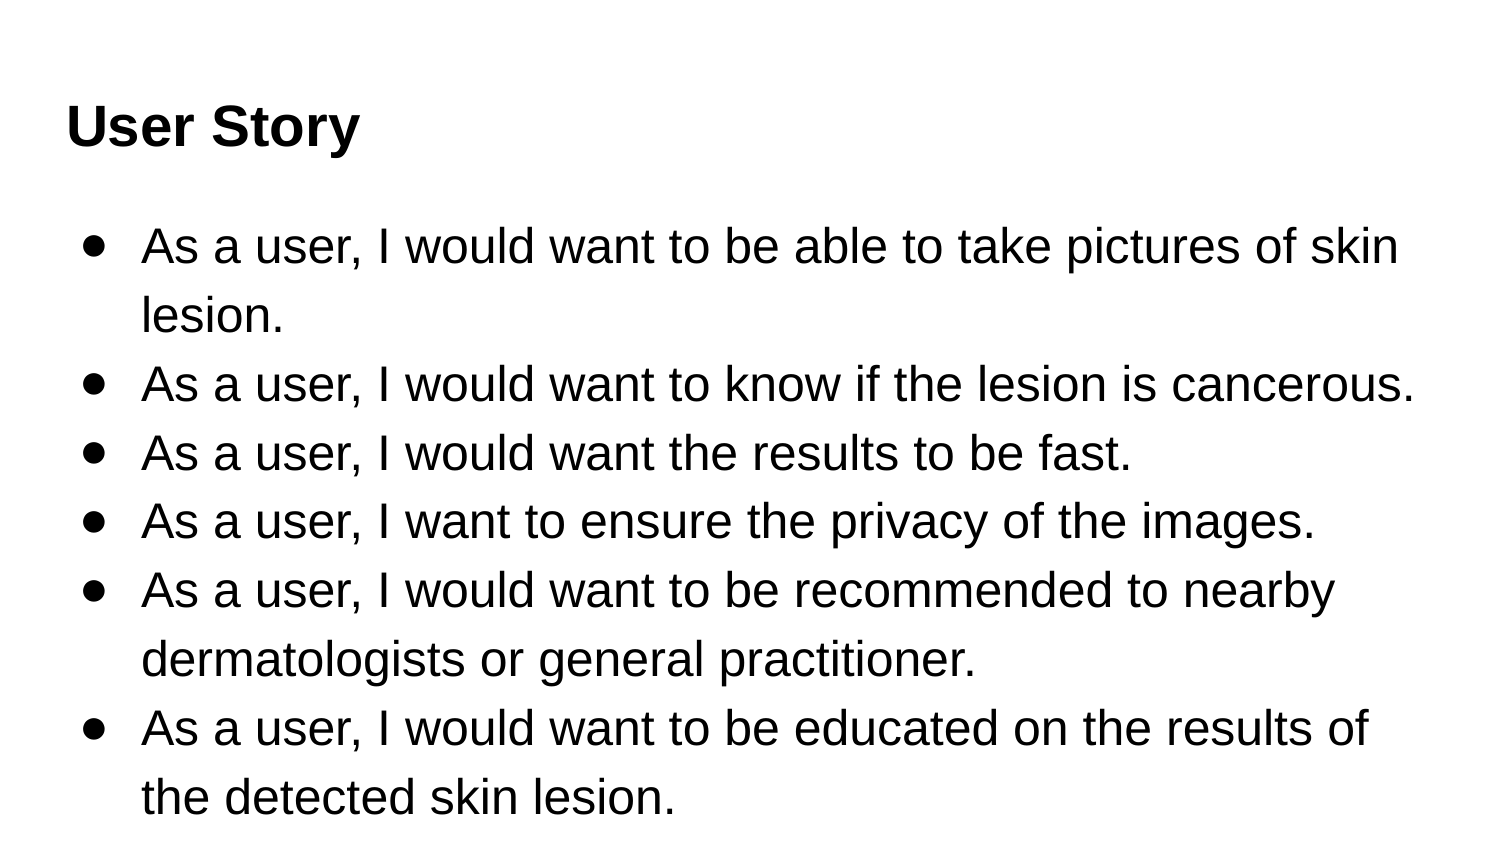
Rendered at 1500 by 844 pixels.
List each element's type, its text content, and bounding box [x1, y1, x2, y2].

title User Story [51, 72, 1449, 167]
list As a user, I would want to be able to take pictures of skin lesion. As a user, I would want to know if the lesion is cancerous. As a user, I would want the results to be fast. As a user, I want to ensure the privacy of the images. As a user, I would want to be recommended to nearby dermatologists or general practitioner. As a user, I would want to be educated on the results of the detected skin lesion. [51, 189, 1449, 750]
